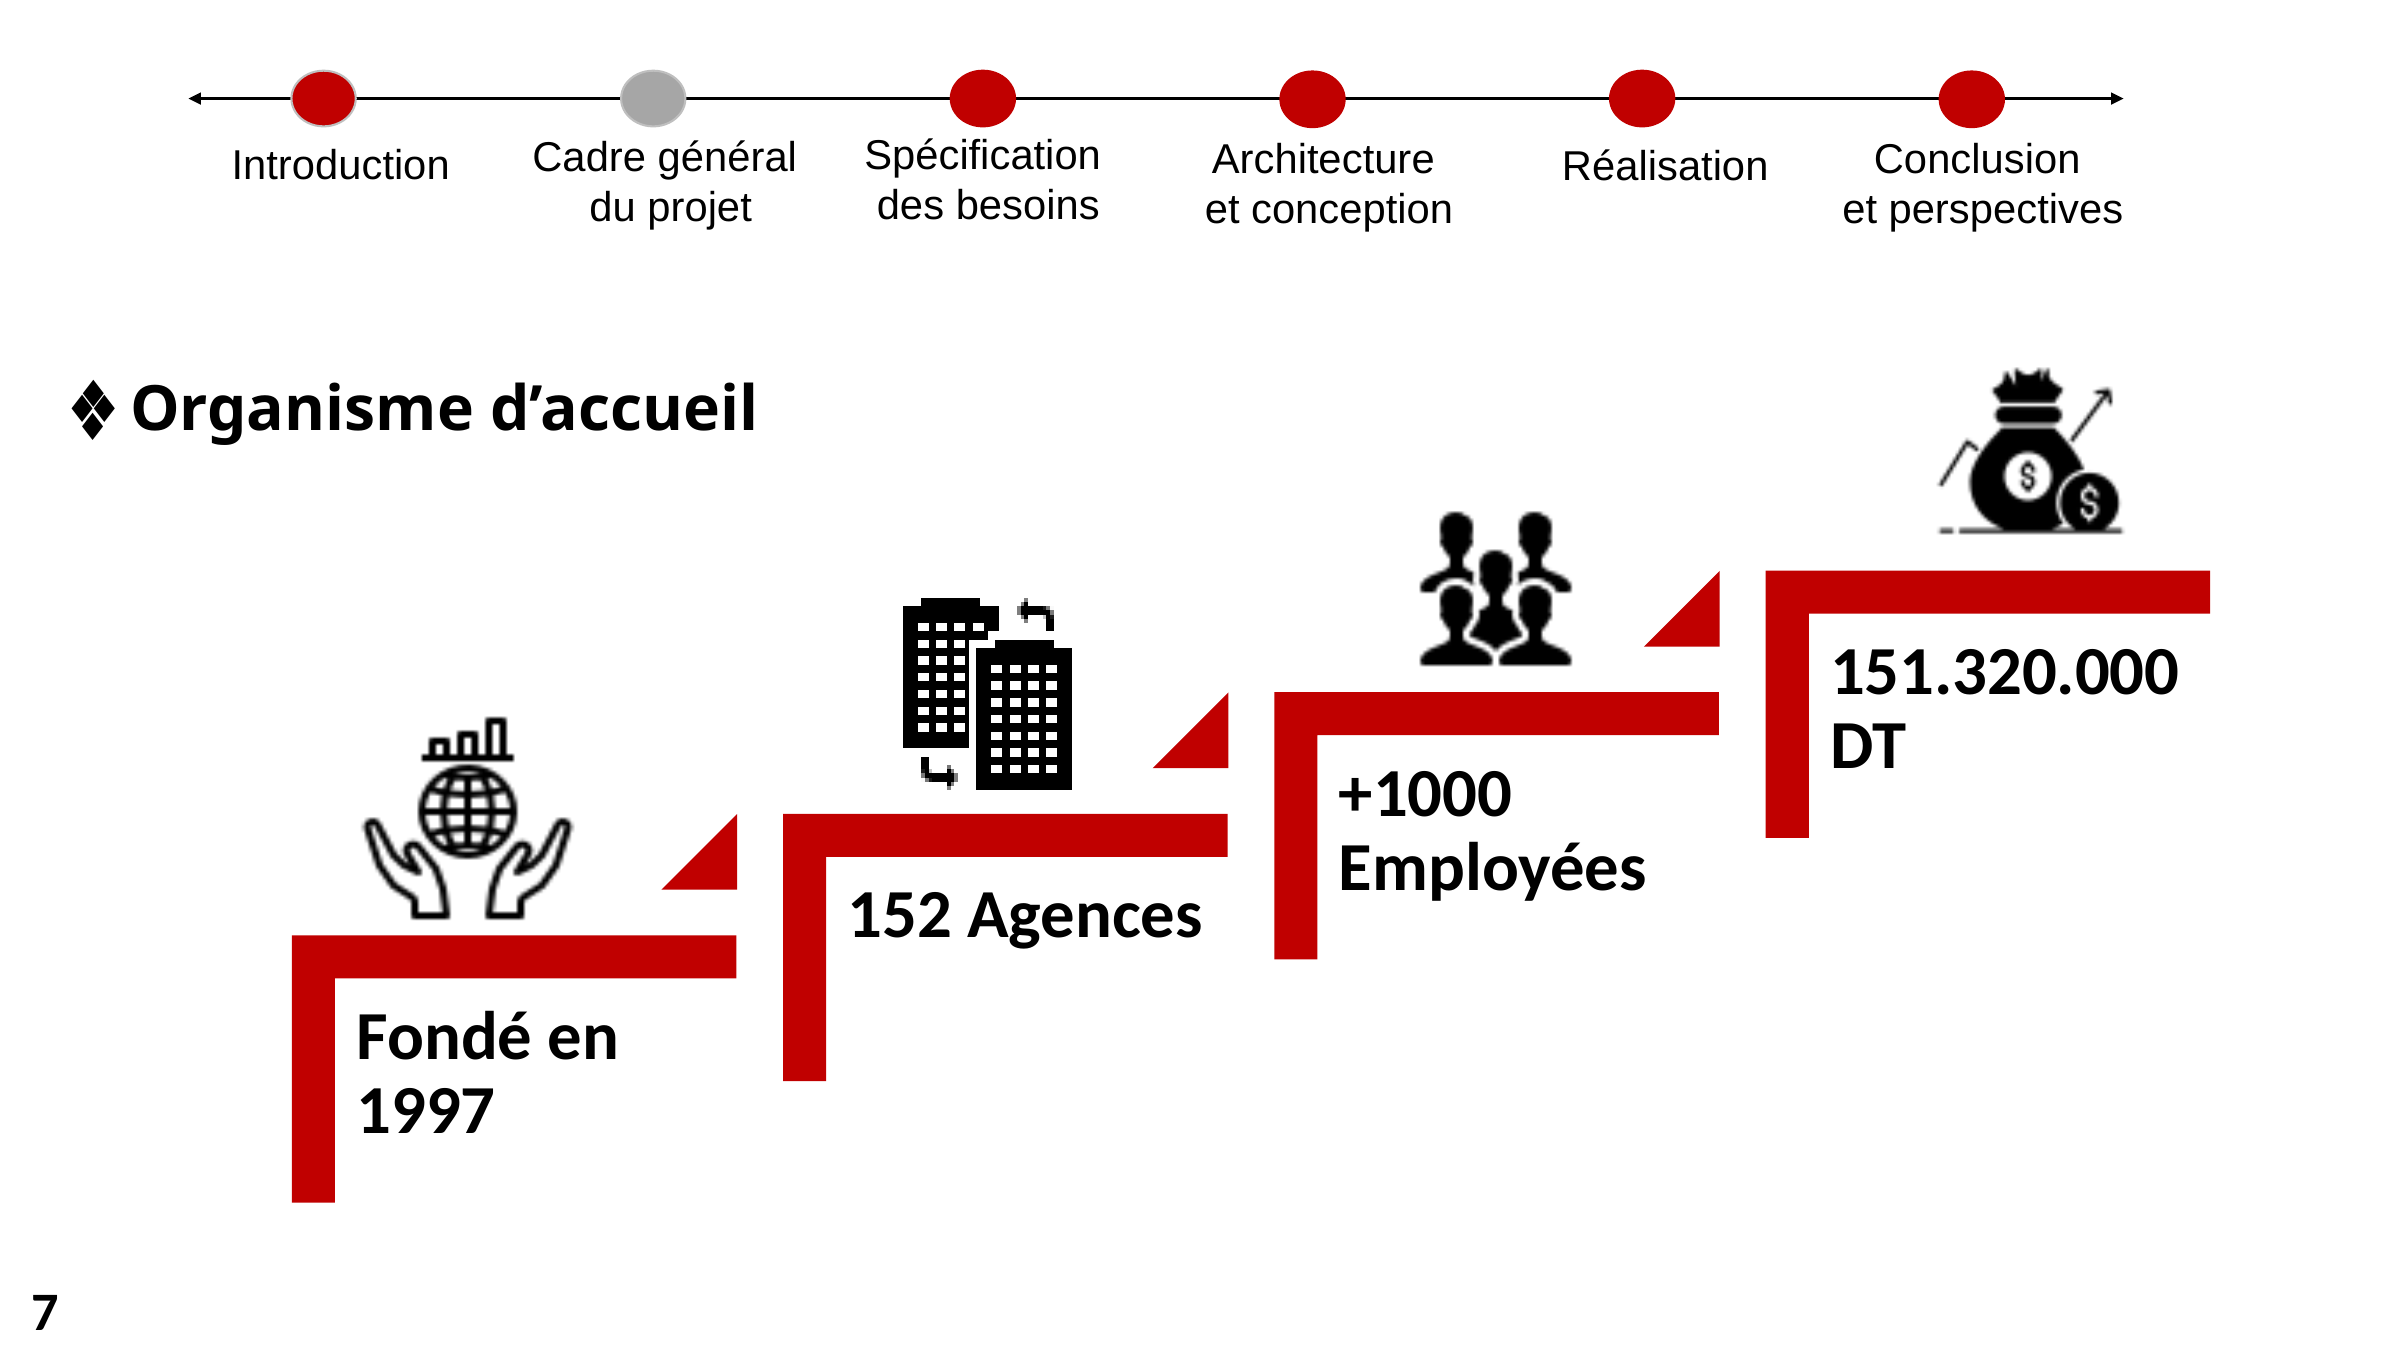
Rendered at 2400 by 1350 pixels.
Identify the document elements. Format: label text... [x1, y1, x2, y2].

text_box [291, 70, 2004, 128]
picture [896, 590, 1080, 799]
text_box Organisme d’accueil [115, 369, 827, 452]
text_box Conclusion et perspectives [1815, 124, 2151, 240]
text_box Réalisation [1547, 131, 1804, 197]
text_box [291, 410, 2212, 1350]
picture [1415, 503, 1579, 677]
text_box 7 [16, 1269, 96, 1349]
text_box Architecture et conception [1166, 128, 1480, 240]
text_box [50, 362, 135, 447]
text_box Introduction [216, 130, 484, 196]
picture [356, 712, 582, 927]
picture [1929, 347, 2135, 557]
text_box Cadre général du projet [505, 128, 836, 238]
text_box Spécification des besoins [848, 128, 1129, 236]
